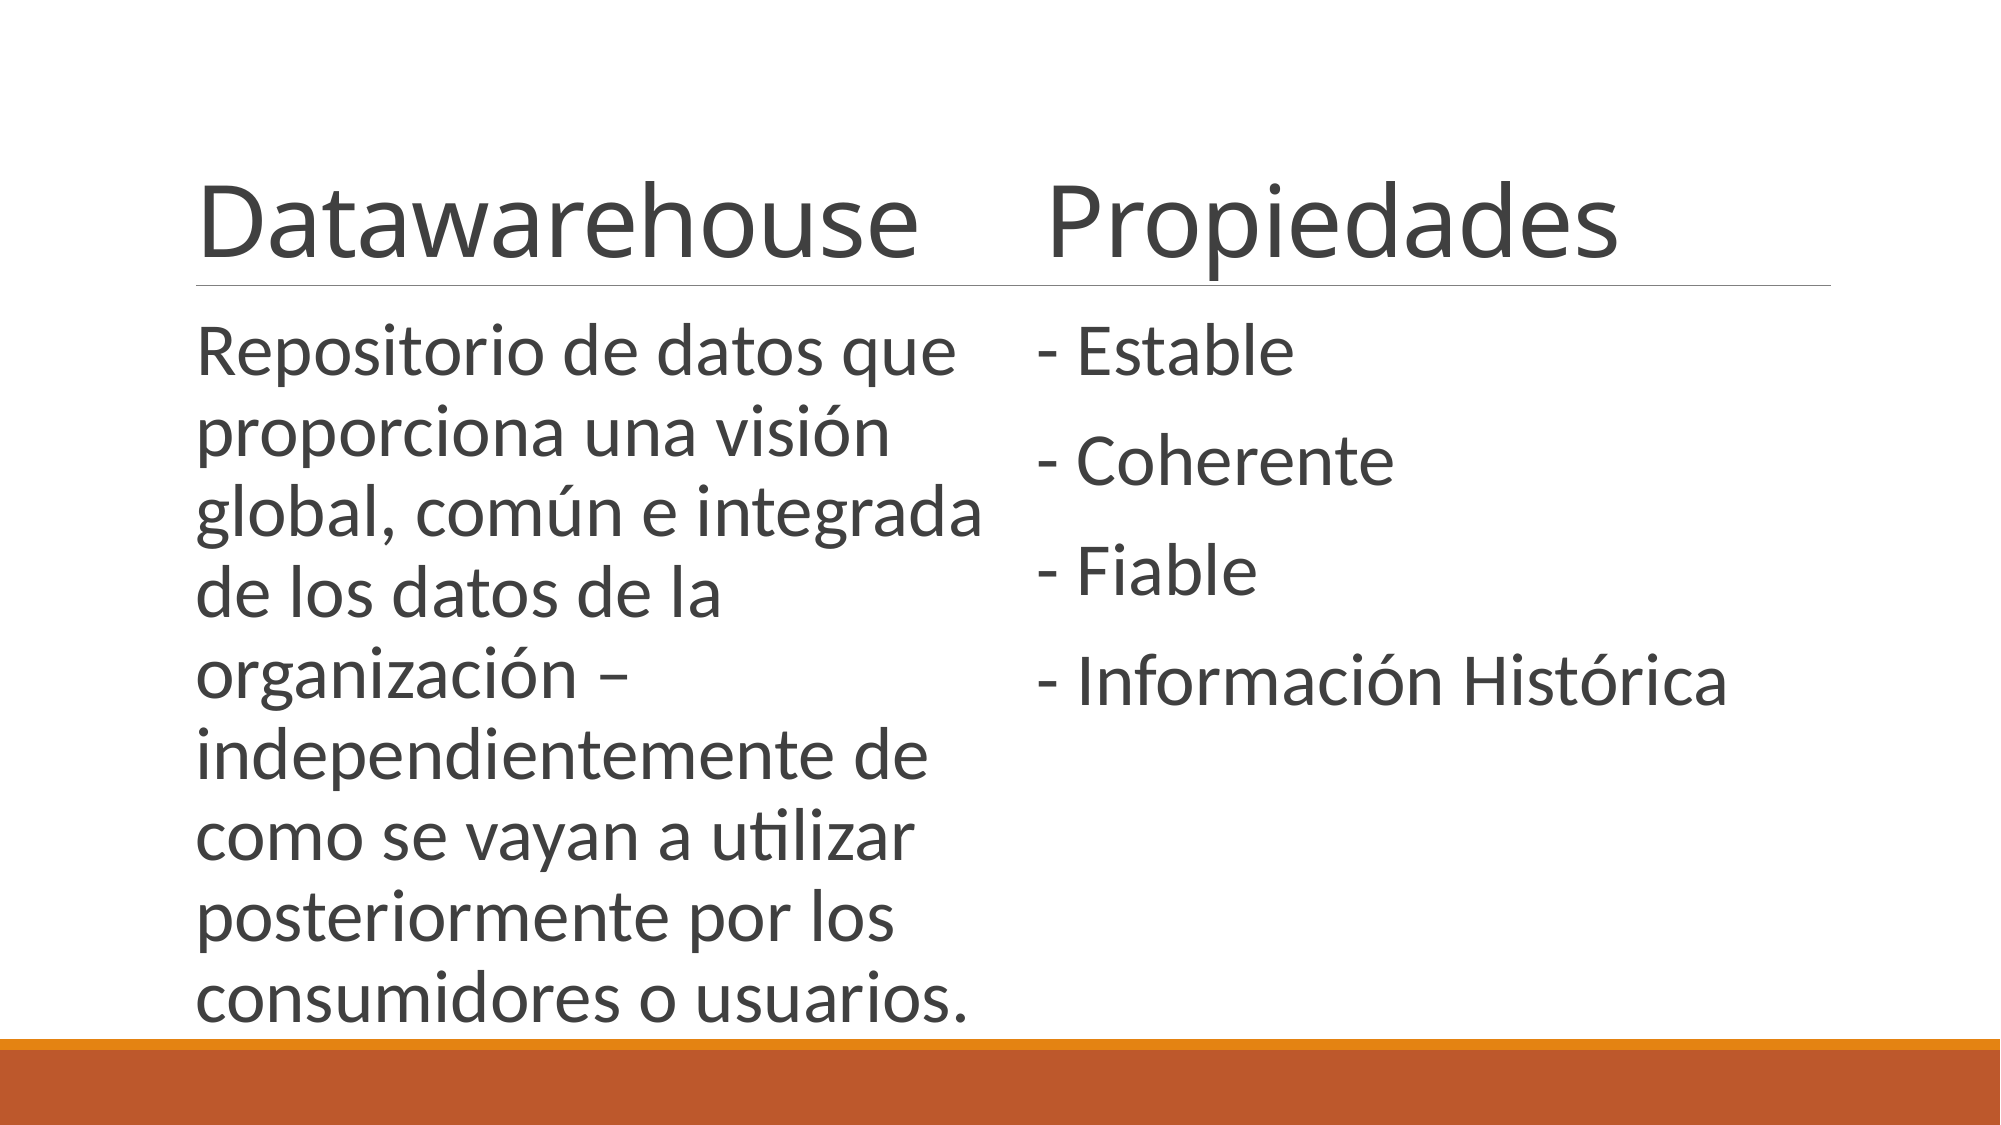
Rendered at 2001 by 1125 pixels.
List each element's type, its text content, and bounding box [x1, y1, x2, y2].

title Datawarehouse Propiedades [180, 47, 1830, 285]
list - Estable - Coherente - Fiable - Información Histórica [1020, 302, 1830, 963]
list Repositorio de datos que proporciona una visión global, común e integrada de los datos de la organización –independientemente de como se vayan a utilizar posteriormente por los consumidores o usuarios. [180, 302, 990, 963]
